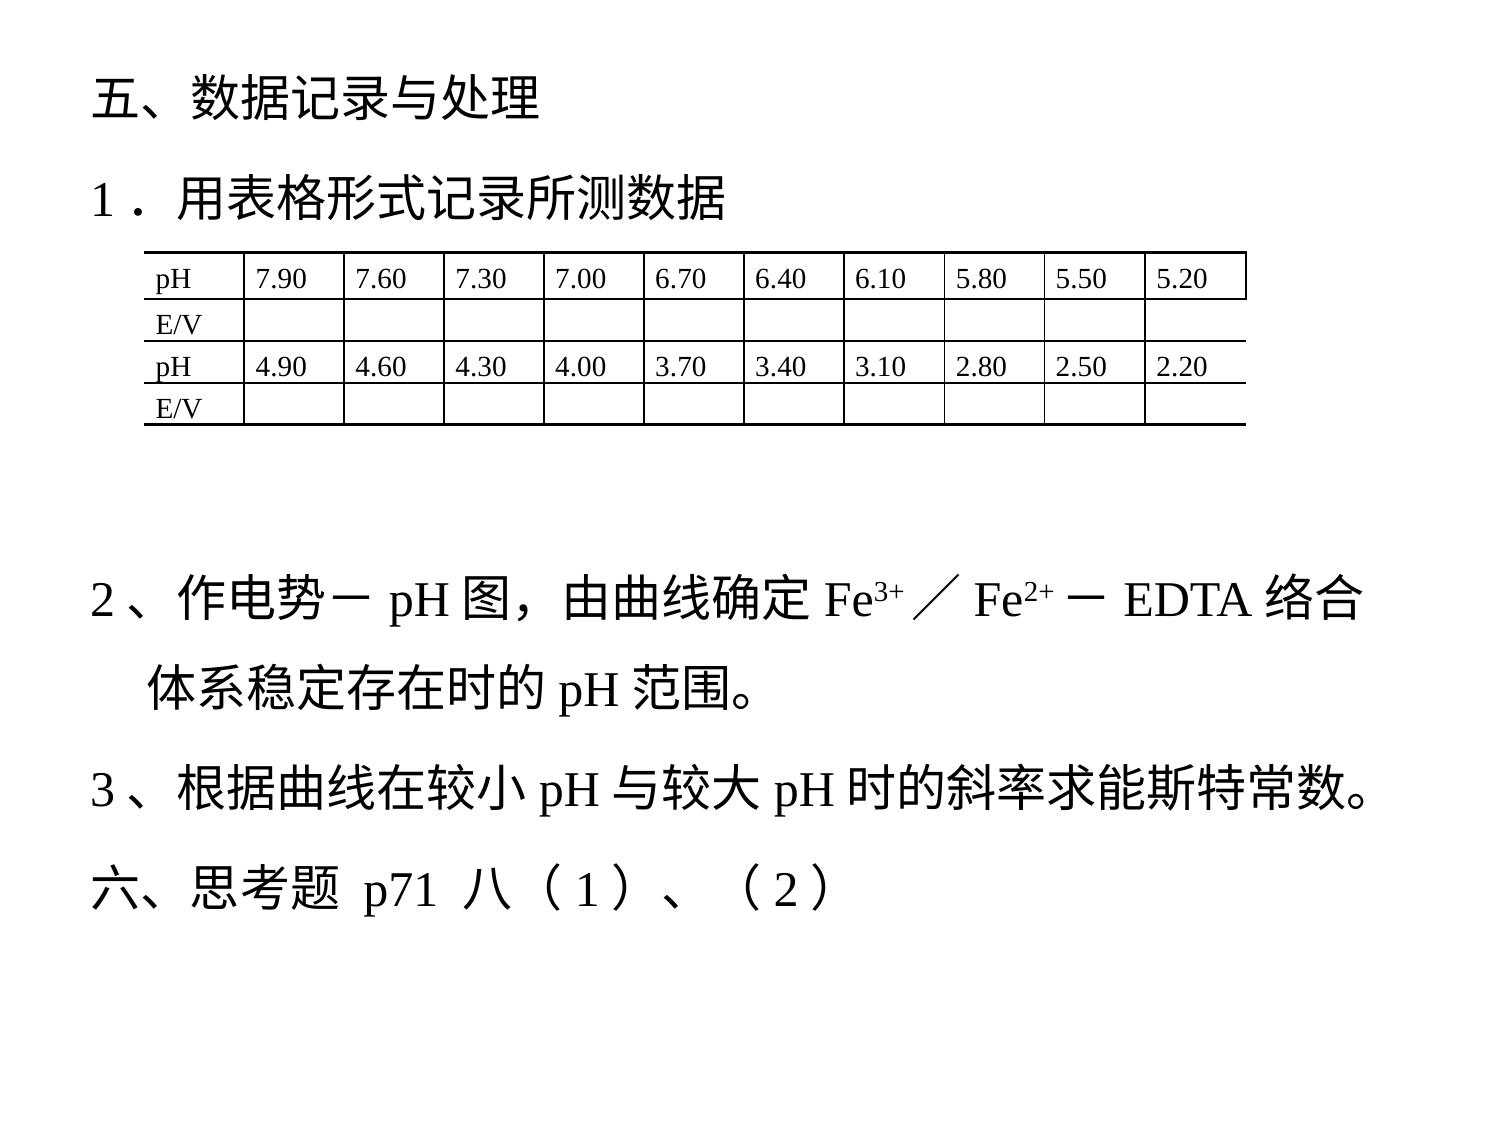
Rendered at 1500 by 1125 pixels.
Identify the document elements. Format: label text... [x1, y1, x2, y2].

table_cell [645, 384, 743, 423]
table_header pH [144, 254, 243, 298]
table_header 7.90 [245, 254, 343, 298]
table_cell [345, 384, 443, 423]
list 五、数据记录与处理 1．用表格形式记录所测数据 2、作电势－pH图，由曲线确定Fe3+／Fe2+－EDTA络合体系稳定存在时的pH范围。 3、根据曲线在较小pH与较大pH时的斜率求能斯特常数。 六、思考题 p71 八（1）、（2） [75, 28, 1425, 1012]
table_cell 4.60 [345, 342, 443, 382]
table_cell [645, 300, 743, 340]
table_cell [745, 384, 843, 423]
table_header 7.60 [345, 254, 443, 298]
table_cell [945, 300, 1044, 340]
table_cell [845, 300, 944, 340]
table_cell 3.40 [745, 342, 843, 382]
table_cell E/V [144, 384, 243, 423]
table_cell 3.70 [645, 342, 743, 382]
table_cell [1146, 384, 1246, 423]
table_cell 2.20 [1146, 342, 1246, 382]
table_cell [545, 300, 643, 340]
table_cell [945, 384, 1044, 423]
table_cell [745, 300, 843, 340]
table_cell pH [144, 342, 243, 382]
table_cell 2.50 [1045, 342, 1144, 382]
table_cell 3.10 [845, 342, 944, 382]
table_header 5.50 [1045, 254, 1144, 298]
table_header 6.10 [845, 254, 944, 298]
table_cell 4.90 [245, 342, 343, 382]
table_cell 2.80 [945, 342, 1044, 382]
table_cell [1045, 384, 1144, 423]
table_header 6.70 [645, 254, 743, 298]
table_header 5.80 [945, 254, 1044, 298]
table_cell [245, 384, 343, 423]
table_header 5.20 [1146, 254, 1245, 298]
table_cell [445, 300, 543, 340]
table_cell [1045, 300, 1144, 340]
table_cell [445, 384, 543, 423]
table_cell E/V [144, 300, 243, 340]
table_cell [245, 300, 343, 340]
table_cell 4.00 [545, 342, 643, 382]
table_header 7.00 [545, 254, 643, 298]
table_cell [345, 300, 443, 340]
table_cell [845, 384, 944, 423]
table_header 7.30 [445, 254, 543, 298]
table_cell [545, 384, 643, 423]
table_header 6.40 [745, 254, 843, 298]
table_cell [1146, 300, 1246, 340]
table_cell 4.30 [445, 342, 543, 382]
